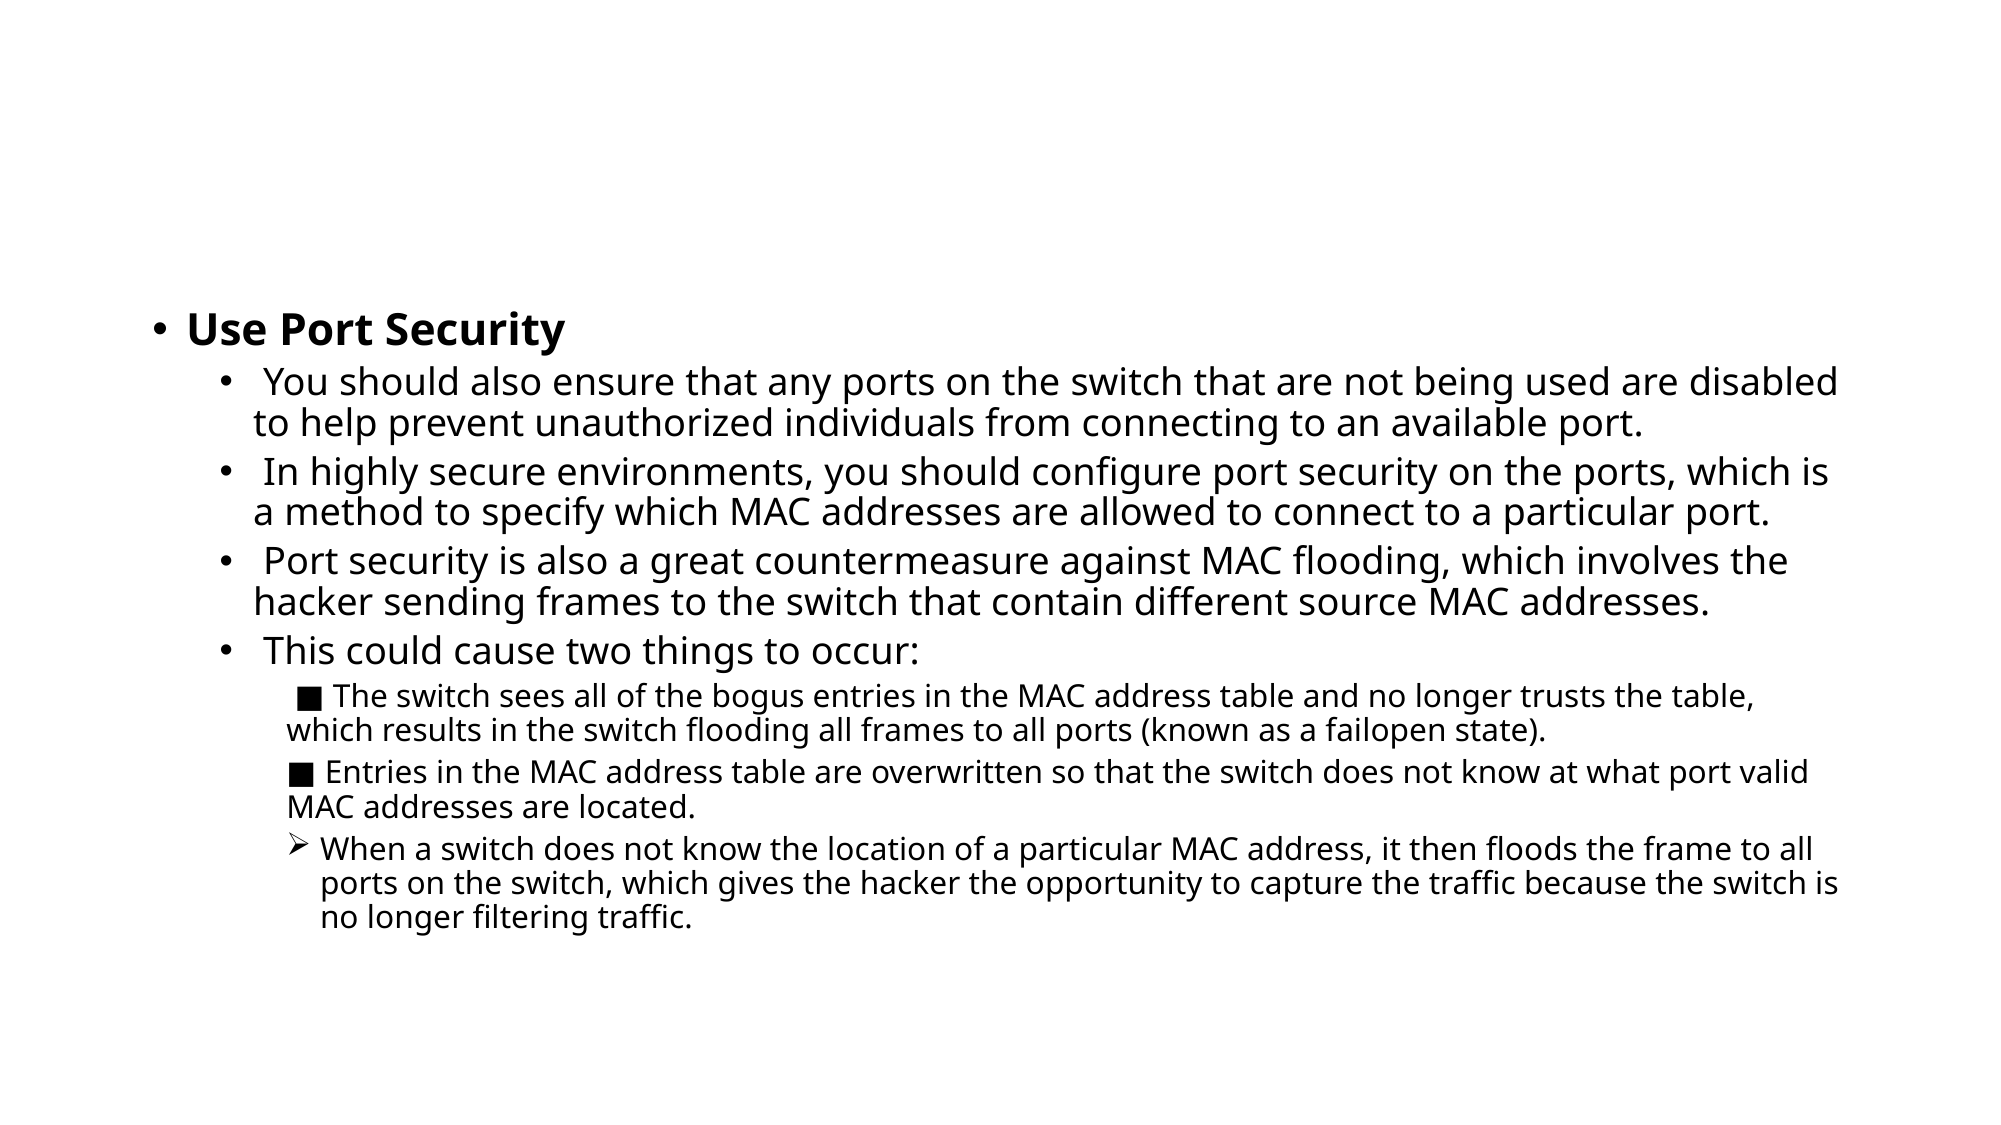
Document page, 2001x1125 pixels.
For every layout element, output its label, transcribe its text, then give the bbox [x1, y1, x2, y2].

list Use Port Security You should also ensure that any ports on the switch that are not being used are disabled to help prevent unauthorized individuals from connecting to an available port. In highly secure environments, you should configure port security on the ports, which is a method to specify which MAC addresses are allowed to connect to a particular port. Port security is also a great countermeasure against MAC flooding, which involves the hacker sending frames to the switch that contain different source MAC addresses. This could cause two things to occur: ■ The switch sees all of the bogus entries in the MAC address table and no longer trusts the table, which results in the switch flooding all frames to all ports (known as a failopen state). ■ Entries in the MAC address table are overwritten so that the switch does not know at what port valid MAC addresses are located. When a switch does not know the location of a particular MAC address, it then floods the frame to all ports on the switch, which gives the hacker the opportunity to capture the traffic because the switch is no longer filtering traffic. [137, 299, 1863, 1014]
